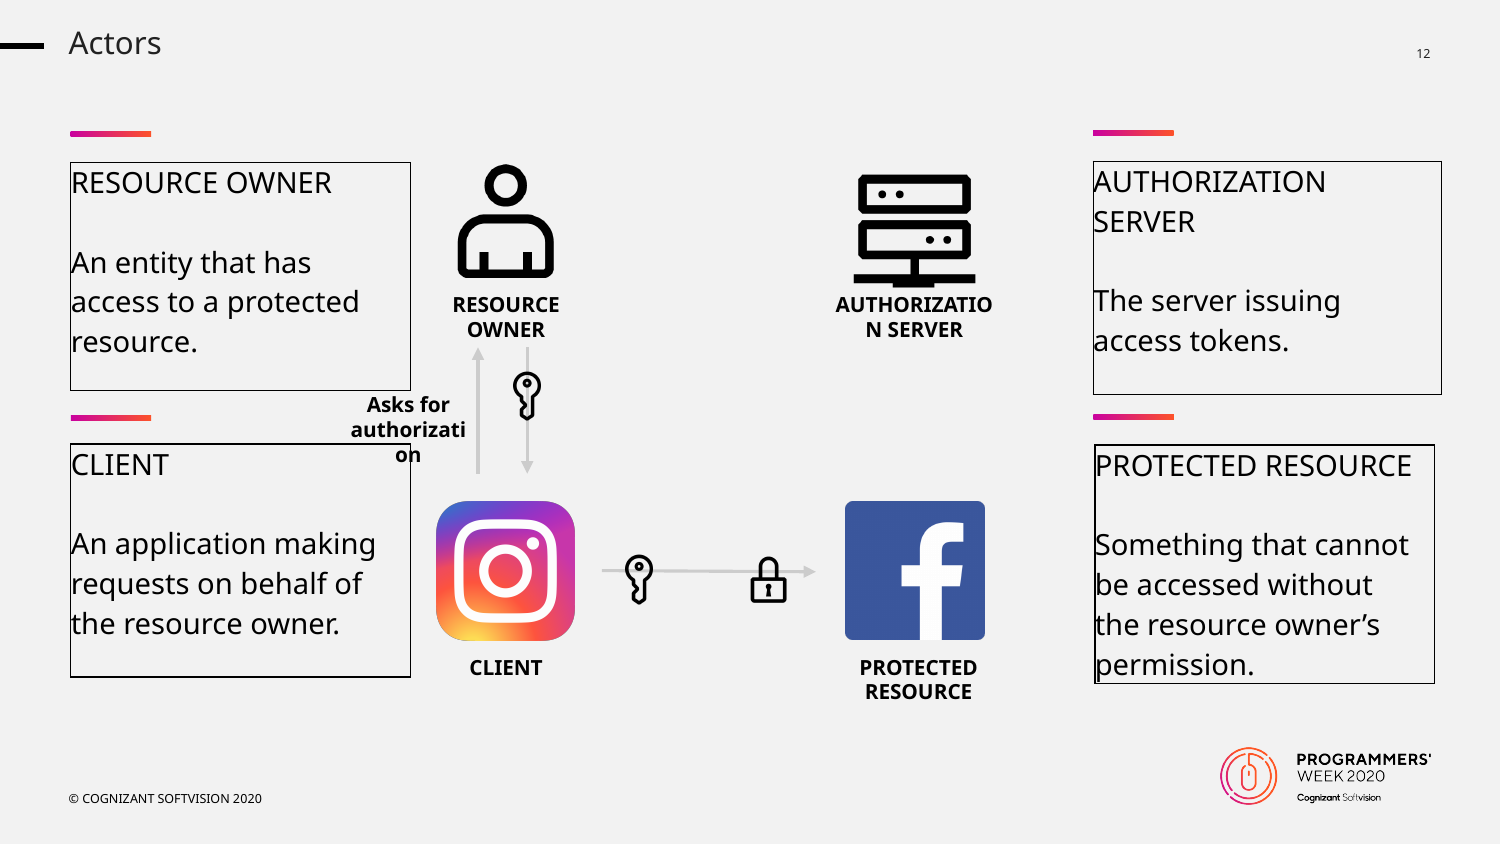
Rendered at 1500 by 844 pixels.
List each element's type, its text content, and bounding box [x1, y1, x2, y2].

text_box PROTECTED RESOURCE [849, 654, 988, 693]
picture [845, 500, 985, 640]
table_header AUTHORIZATION SERVER The server issuing access tokens. [1094, 162, 1441, 394]
text_box [1093, 414, 1174, 420]
picture [740, 551, 797, 608]
picture [436, 152, 575, 291]
text_box RESOURCE OWNER [436, 298, 575, 330]
picture [610, 551, 667, 608]
text_box AUTHORIZATION SERVER [828, 291, 1000, 330]
text_box Actors [68, 27, 750, 65]
text_box [70, 415, 152, 421]
text_box CLIENT [436, 654, 575, 693]
picture [499, 368, 556, 425]
table_header RESOURCE OWNER An entity that has access to a protected resource. [71, 163, 410, 390]
text_box [70, 131, 152, 137]
table_header CLIENT An application making requests on behalf of the resource owner. [71, 445, 410, 676]
picture [436, 501, 576, 641]
picture [845, 162, 985, 301]
table_header PROTECTED RESOURCE Something that cannot be accessed without the resource owner’s permission. [1096, 446, 1434, 683]
text_box [1093, 130, 1174, 136]
picture [1220, 747, 1431, 805]
text_box Asks for authorization [345, 391, 472, 430]
